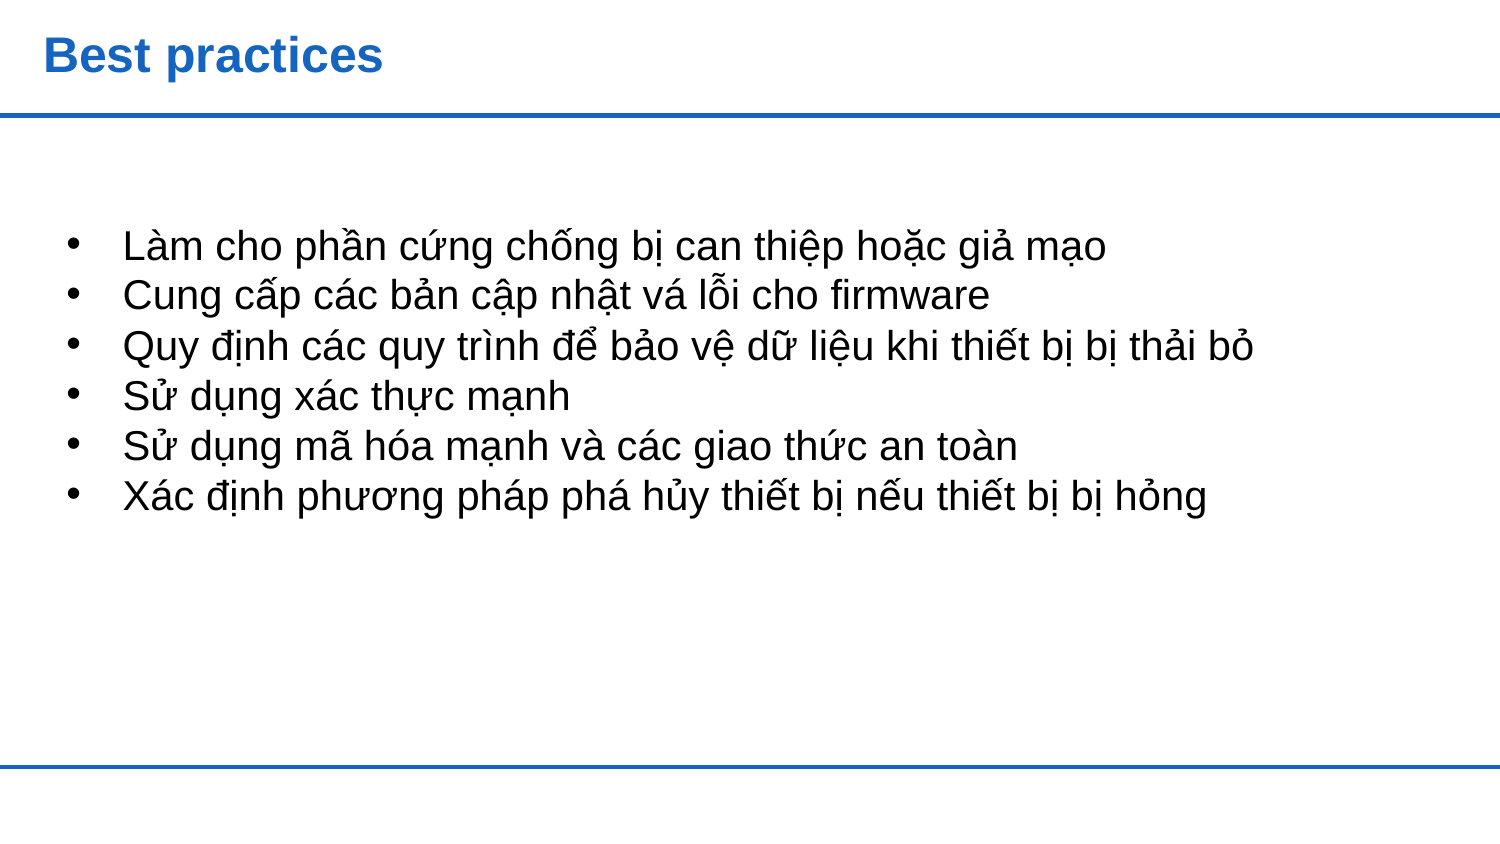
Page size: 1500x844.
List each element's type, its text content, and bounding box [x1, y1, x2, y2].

title Best practices [31, 0, 1469, 113]
text_box Làm cho phần cứng chống bị can thiệp hoặc giả mạo Cung cấp các bản cập nhật vá lỗi cho firmware Quy định các quy trình để bảo vệ dữ liệu khi thiết bị bị thải bỏ Sử dụng xác thực mạnh Sử dụng mã hóa mạnh và các giao thức an toàn Xác định phương pháp phá hủy thiết bị nếu thiết bị bị hỏng [51, 210, 1449, 526]
